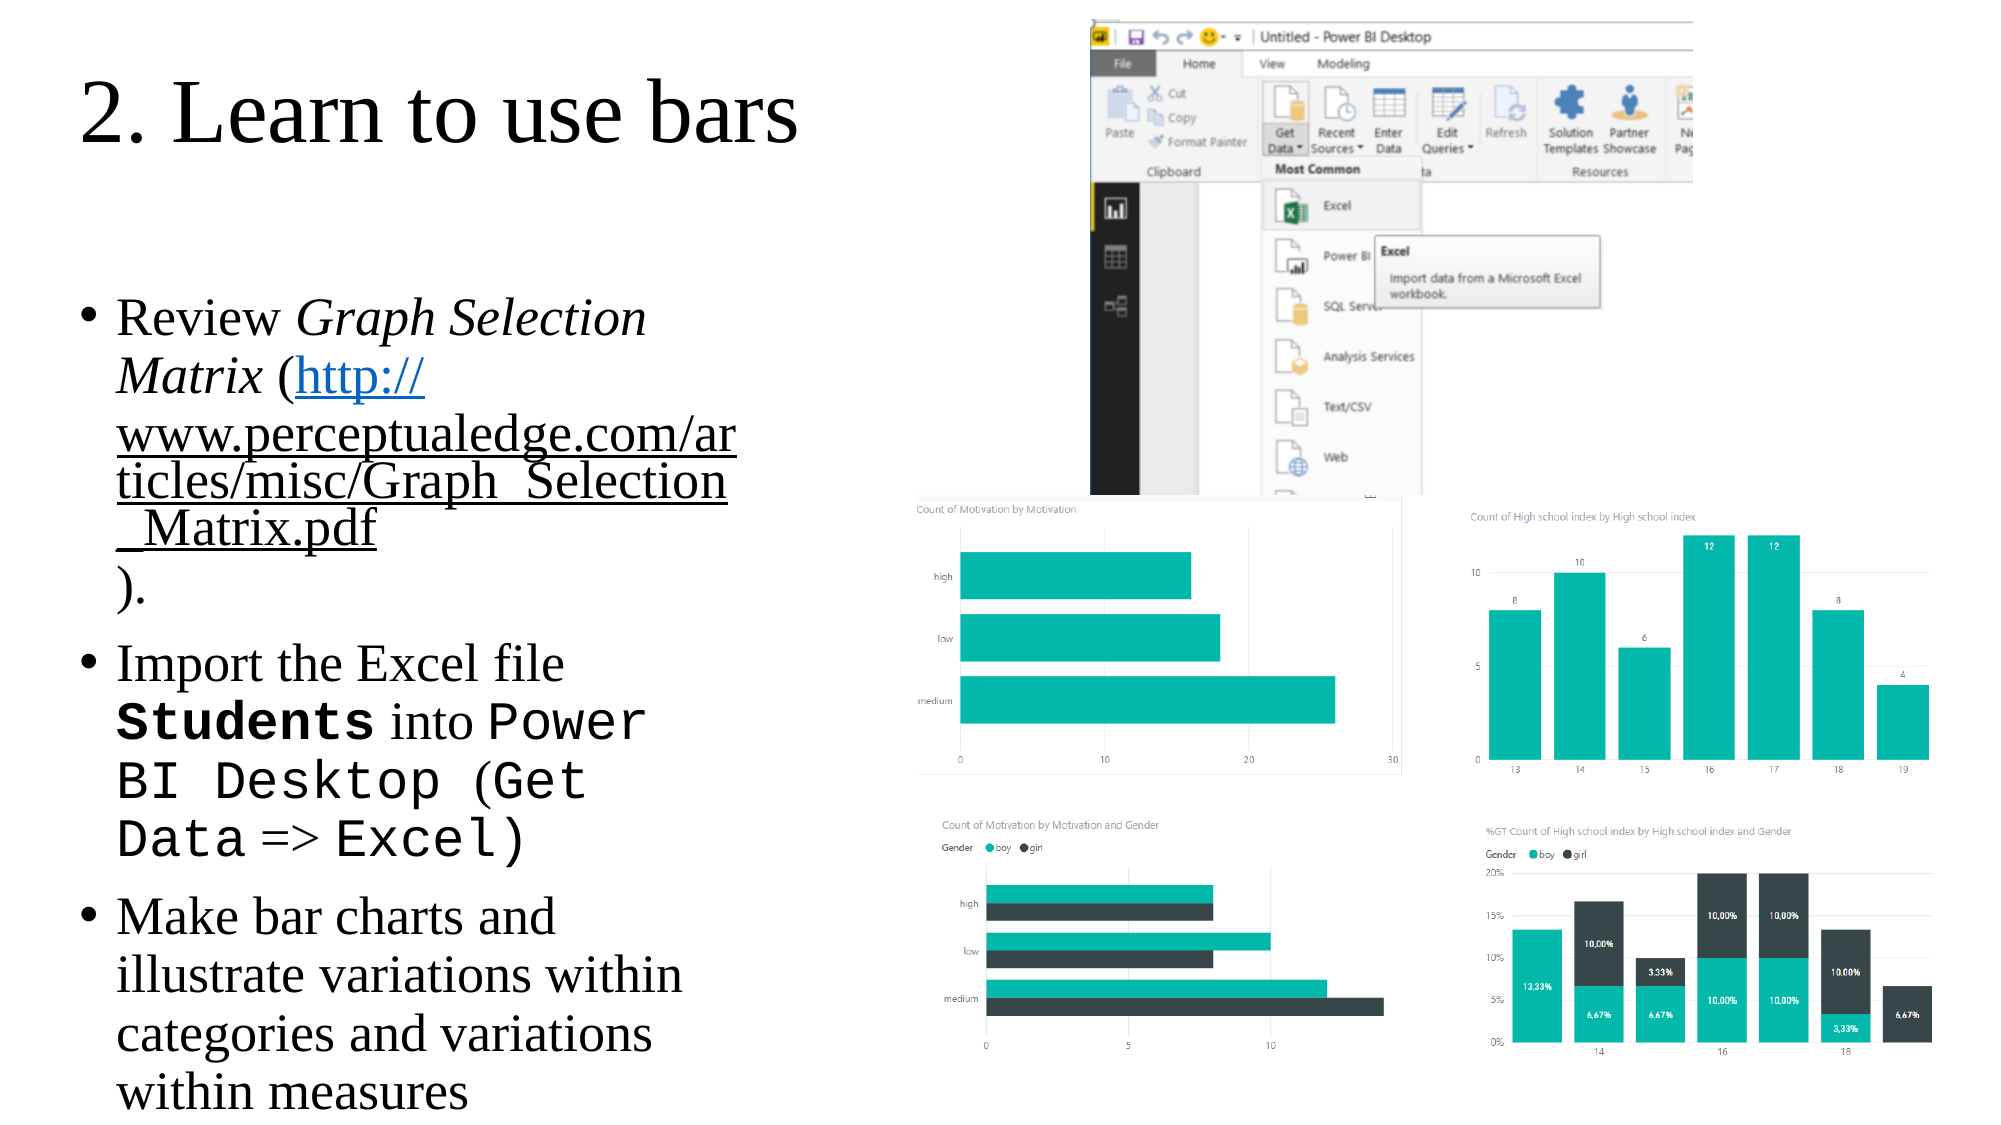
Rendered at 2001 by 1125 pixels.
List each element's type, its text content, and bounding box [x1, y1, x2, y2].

list Review Graph Selection Matrix (http://www.perceptualedge.com/articles/misc/Graph_Selection_Matrix.pdf). Import the Excel file Students into Power BI Desktop (Get Data => Excel) Make bar charts and illustrate variations within categories and variations within measures [64, 280, 755, 1038]
picture [917, 19, 1967, 1063]
title 2. Learn to use bars [64, 30, 1090, 195]
